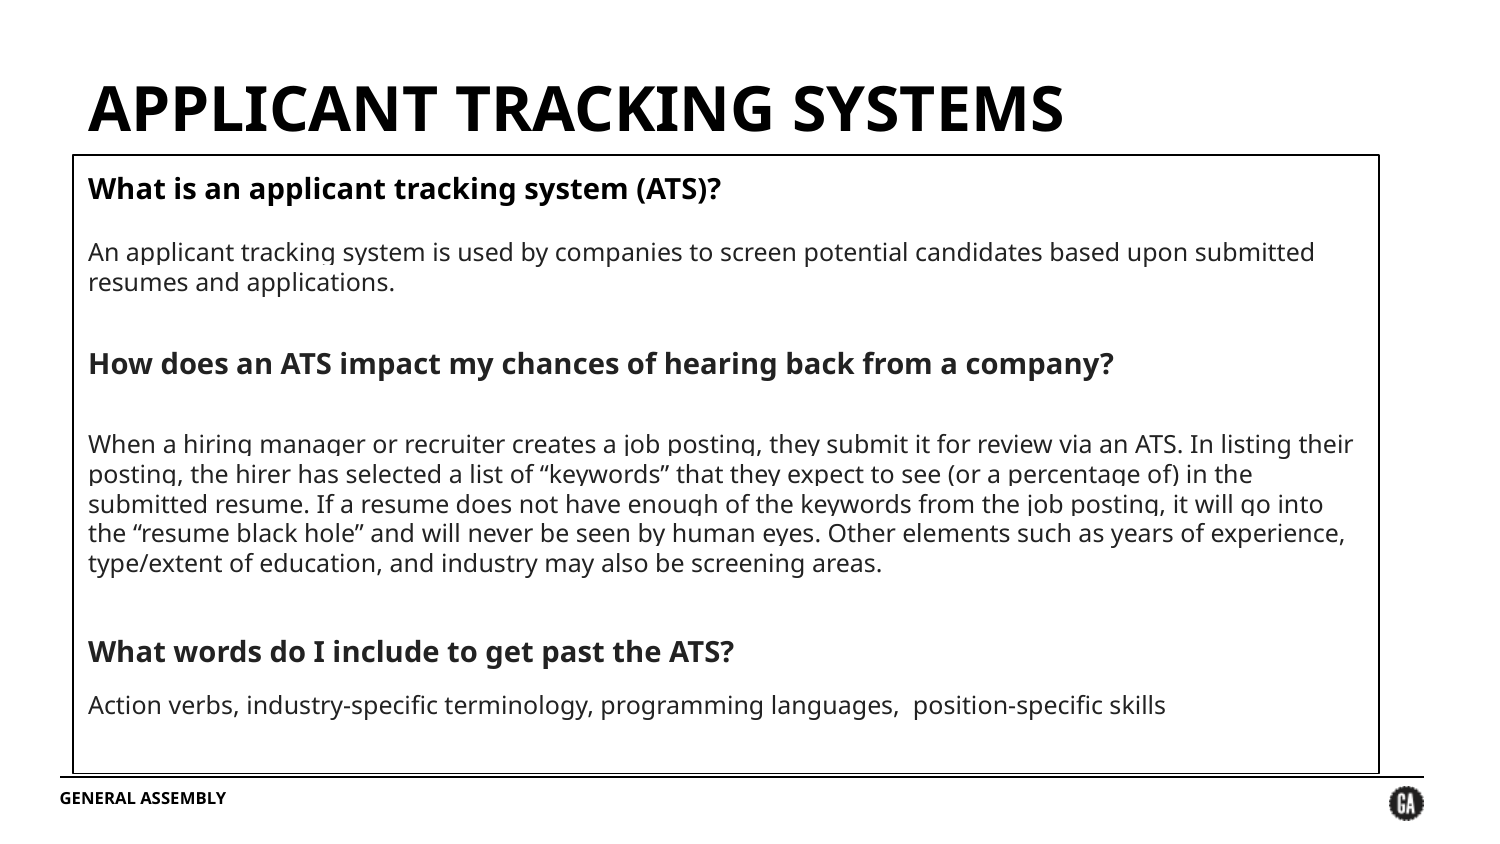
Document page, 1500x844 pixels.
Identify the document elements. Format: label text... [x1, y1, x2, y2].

title APPLICANT TRACKING SYSTEMS [73, 61, 1427, 144]
list What is an applicant tracking system (ATS)? An applicant tracking system is used by companies to screen potential candidates based upon submitted resumes and applications. How does an ATS impact my chances of hearing back from a company? When a hiring manager or recruiter creates a job posting, they submit it for review via an ATS. In listing their posting, the hirer has selected a list of “keywords” that they expect to see (or a percentage of) in the submitted resume. If a resume does not have enough of the keywords from the job posting, it will go into the “resume black hole” and will never be seen by human eyes. Other elements such as years of experience, type/extent of education, and industry may also be screening areas. What words do I include to get past the ATS? Action verbs, industry-specific terminology, programming languages, position-specific skills [73, 155, 1380, 774]
picture [1389, 786, 1424, 821]
